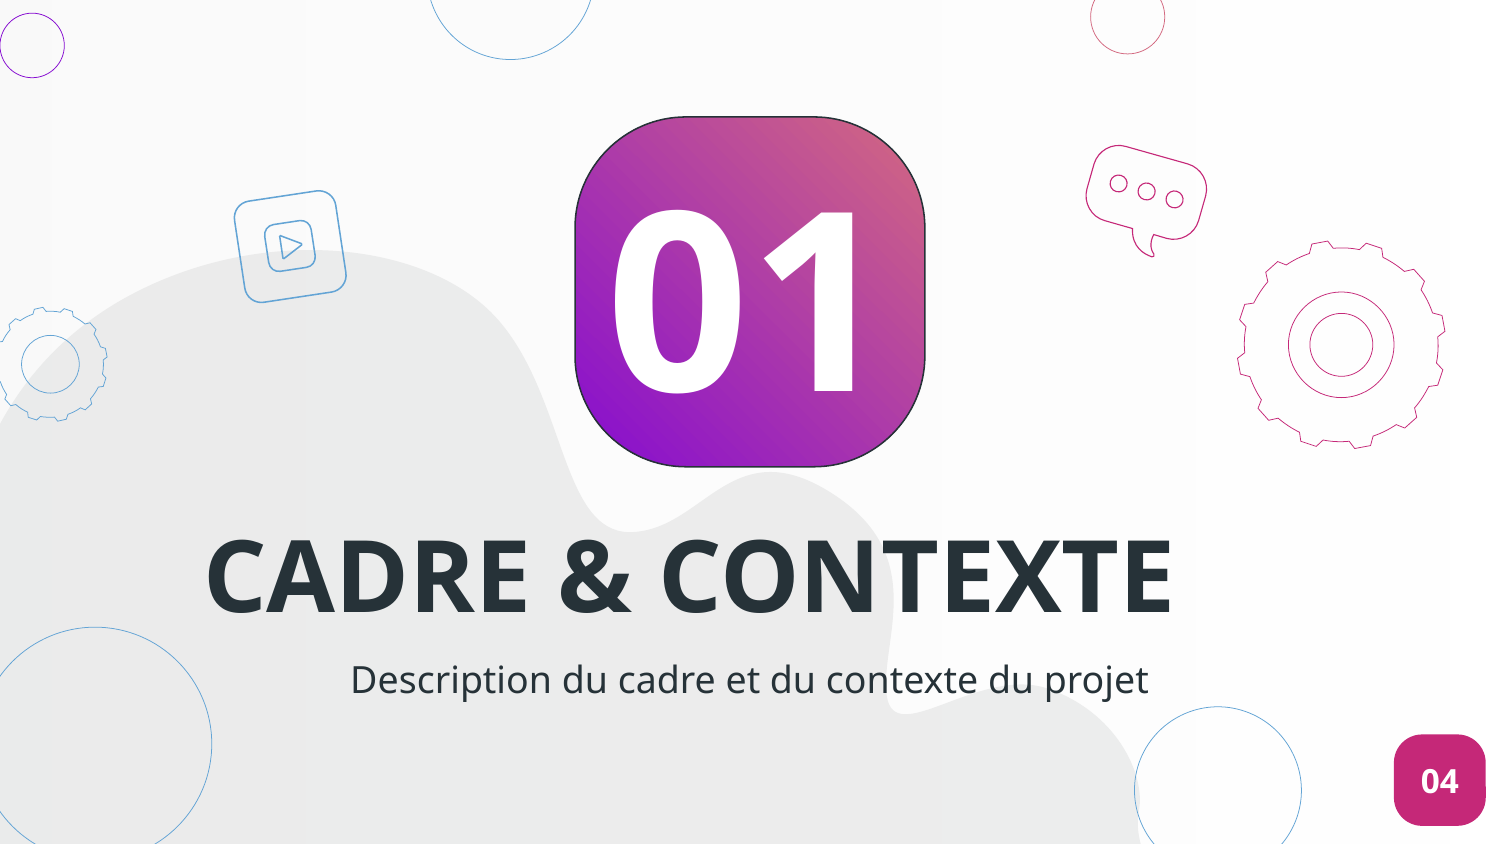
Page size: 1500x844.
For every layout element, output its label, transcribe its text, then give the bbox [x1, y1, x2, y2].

title 01 [515, 151, 985, 433]
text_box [1073, 138, 1214, 267]
text_box [606, 433, 894, 467]
text_box [606, 116, 894, 151]
subtitle Description du cadre et du contexte du projet [277, 627, 1223, 730]
text_box 04 [1391, 732, 1488, 828]
title CADRE & CONTEXTE [188, 503, 1312, 642]
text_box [231, 188, 349, 305]
